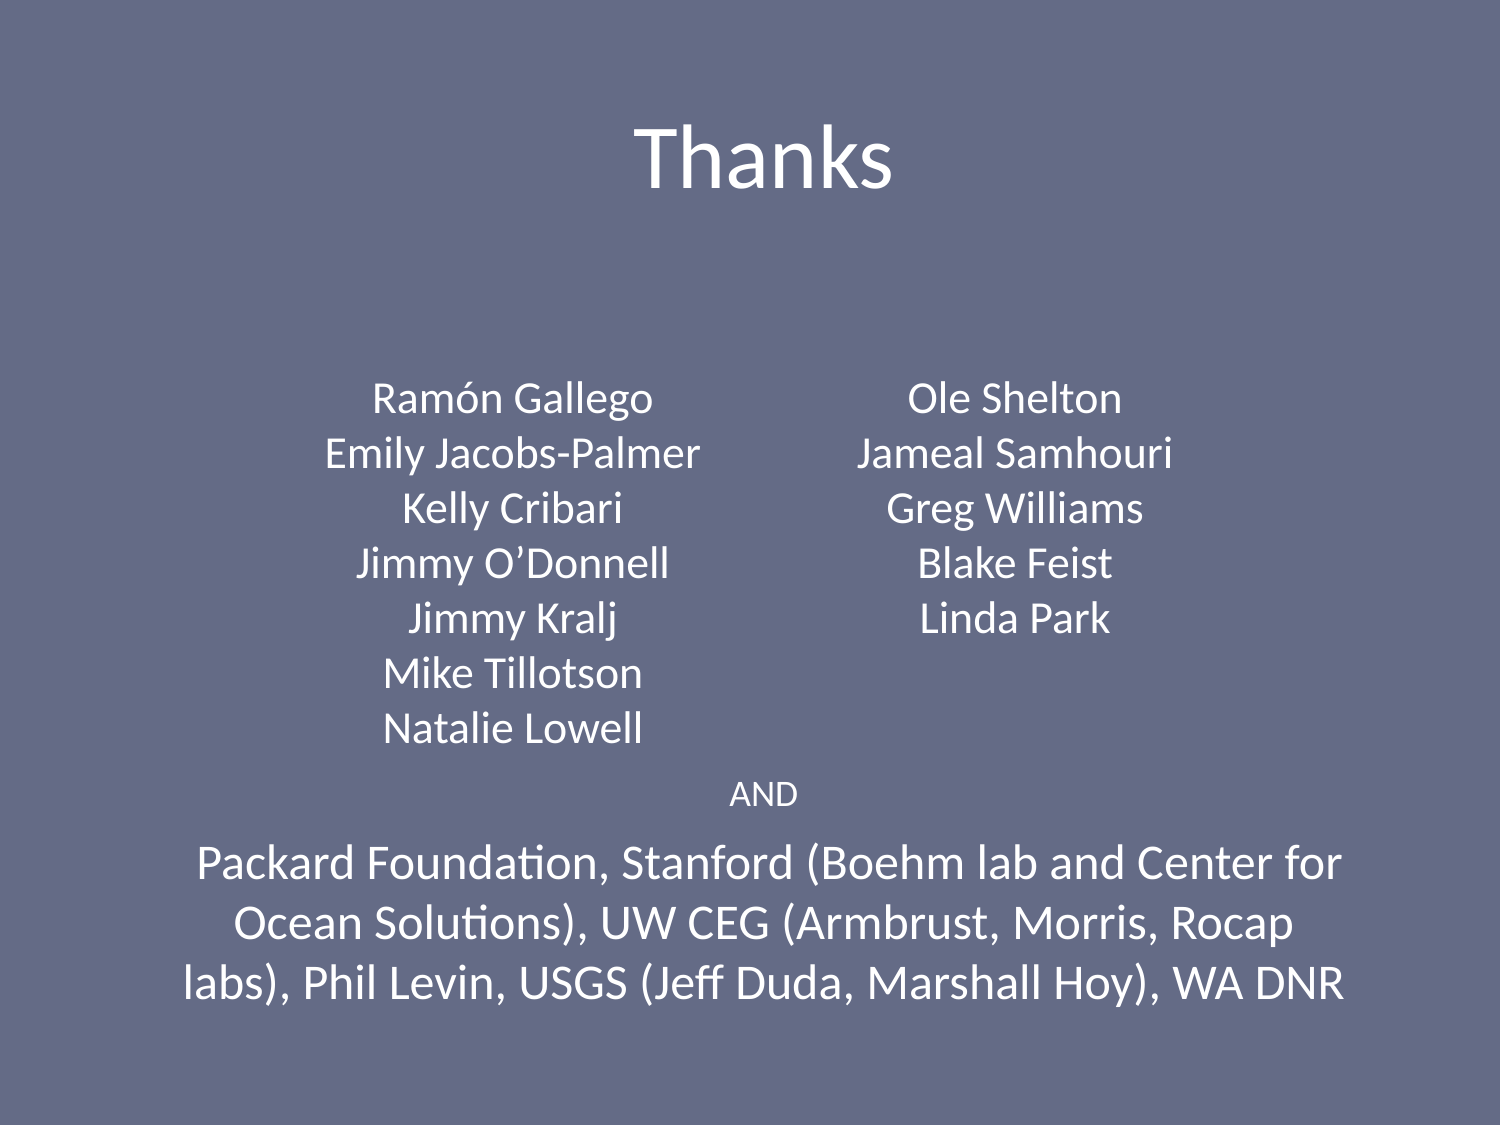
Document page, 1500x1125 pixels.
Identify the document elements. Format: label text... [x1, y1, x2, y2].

text_box Packard Foundation, Stanford (Boehm lab and Center for Ocean Solutions), UW CEG (Armbrust, Morris, Rocap labs), Phil Levin, USGS (Jeff Duda, Marshall Hoy), WA DNR [166, 822, 1362, 1018]
text_box Ramón Gallego Emily Jacobs-Palmer Kelly Cribari Jimmy O’Donnell Jimmy Kralj Mike Tillotson Natalie Lowell Ole Shelton Jameal Samhouri Greg Williams Blake Feist Linda Park [247, 360, 1282, 763]
title Thanks [89, 58, 1440, 246]
text_box AND [714, 761, 814, 822]
